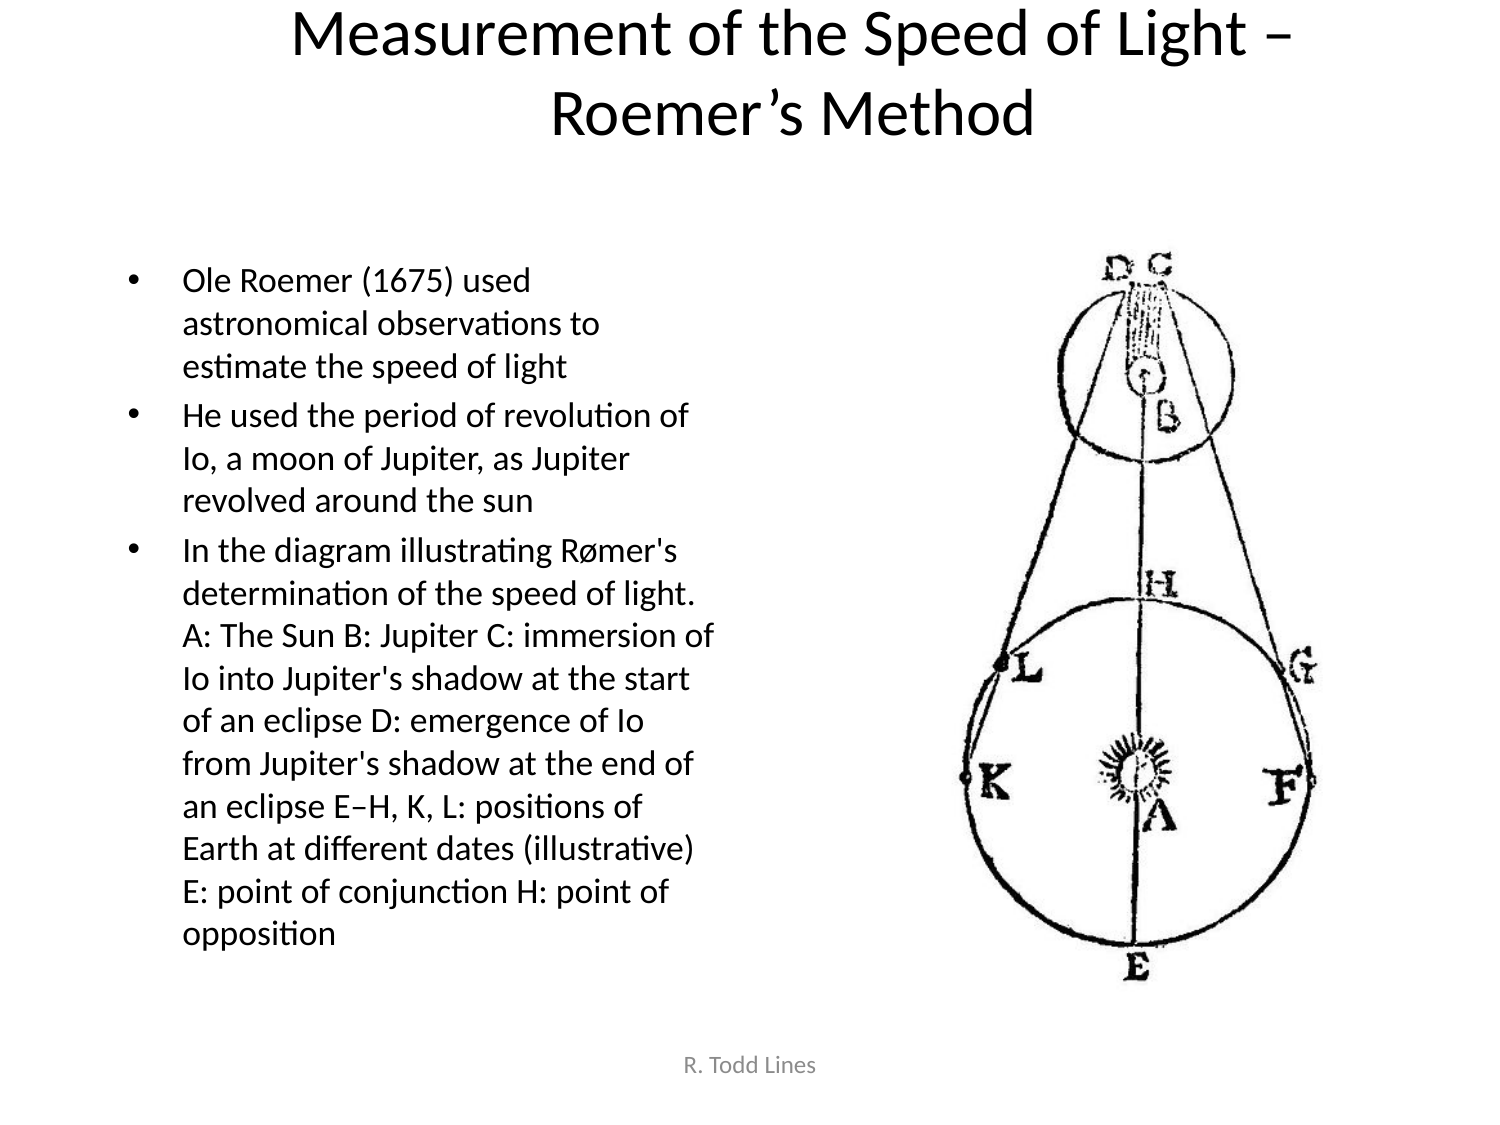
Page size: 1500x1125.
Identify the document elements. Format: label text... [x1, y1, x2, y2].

picture [920, 239, 1356, 1010]
list Ole Roemer (1675) used astronomical observations to estimate the speed of light He used the period of revolution of Io, a moon of Jupiter, as Jupiter revolved around the sun In the diagram illustrating Rømer's determination of the speed of light. A: The Sun B: Jupiter C: immersion of Io into Jupiter's shadow at the start of an eclipse D: emergence of Io from Jupiter's shadow at the end of an eclipse E–H, K, L: positions of Earth at different dates (illustrative) E: point of conjunction H: point of opposition [112, 249, 738, 982]
footer R. Todd Lines [512, 1024, 988, 1103]
title Measurement of the Speed of Light – Roemer’s Method [262, 0, 1325, 163]
